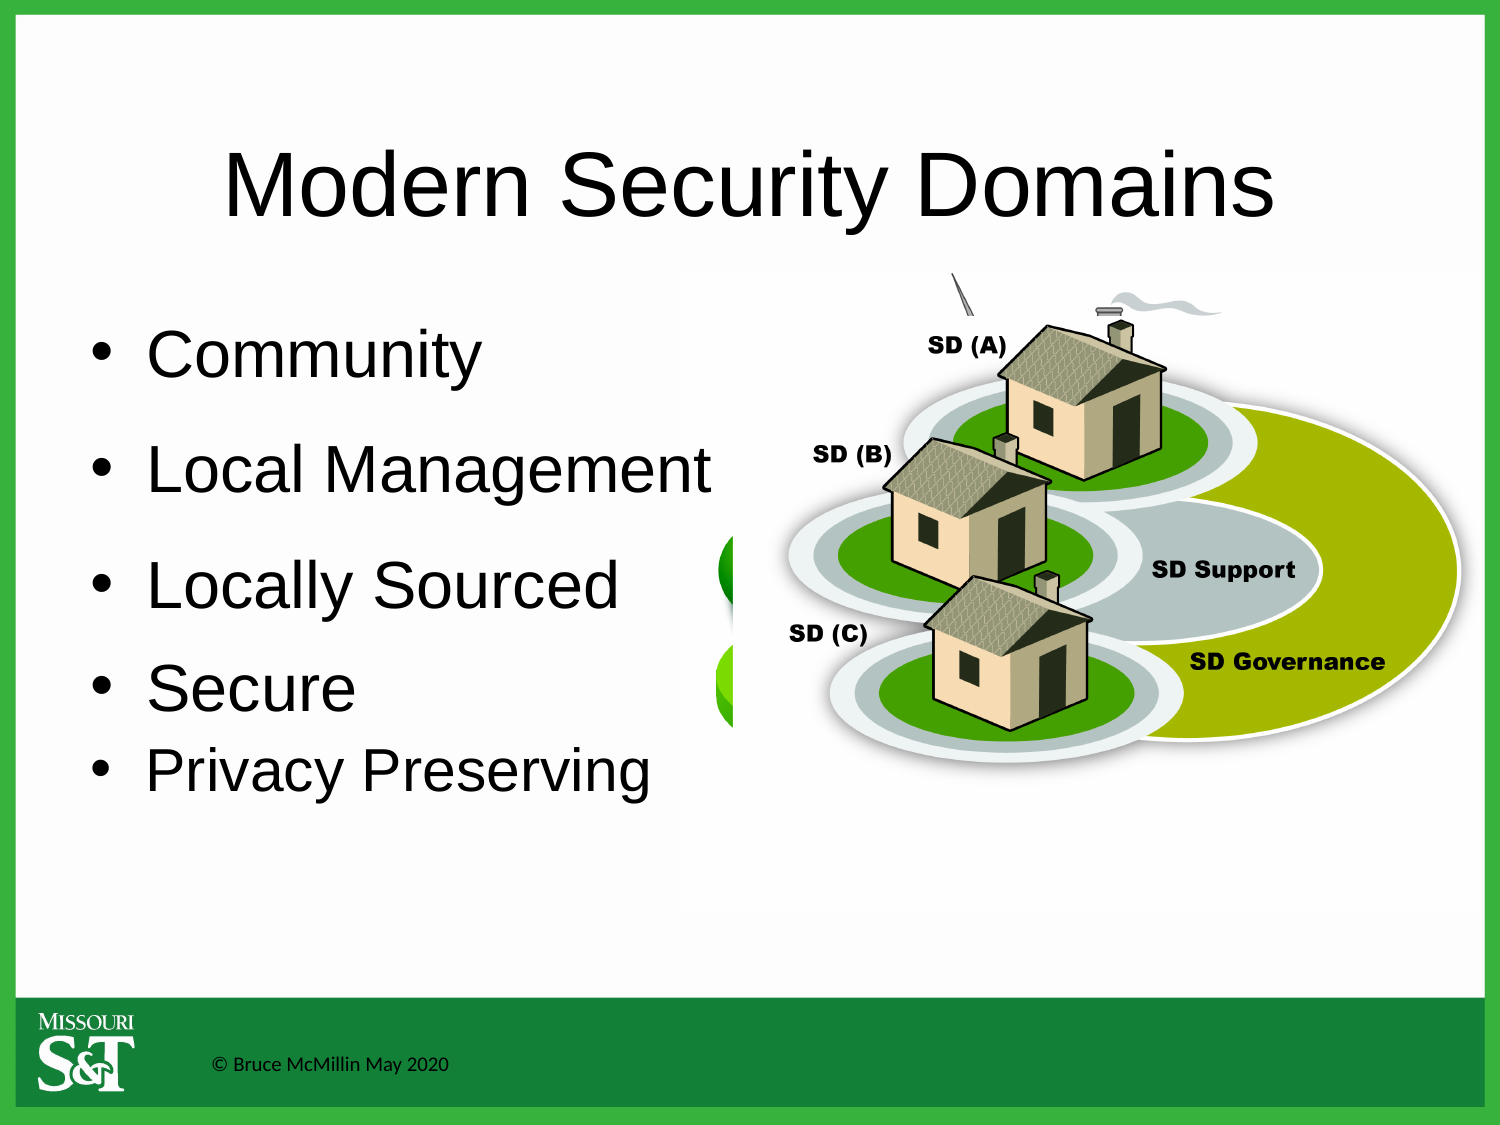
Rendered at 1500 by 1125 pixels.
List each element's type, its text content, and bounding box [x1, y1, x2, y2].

text_box Locally Sourced [75, 534, 674, 639]
text_box Secure [75, 636, 675, 723]
text_box Privacy Preserving [75, 723, 675, 829]
list Community [75, 303, 674, 408]
text_box Local Management [74, 418, 675, 524]
title Modern Security Domains [75, 85, 1425, 274]
picture [0, 0, 1500, 1125]
